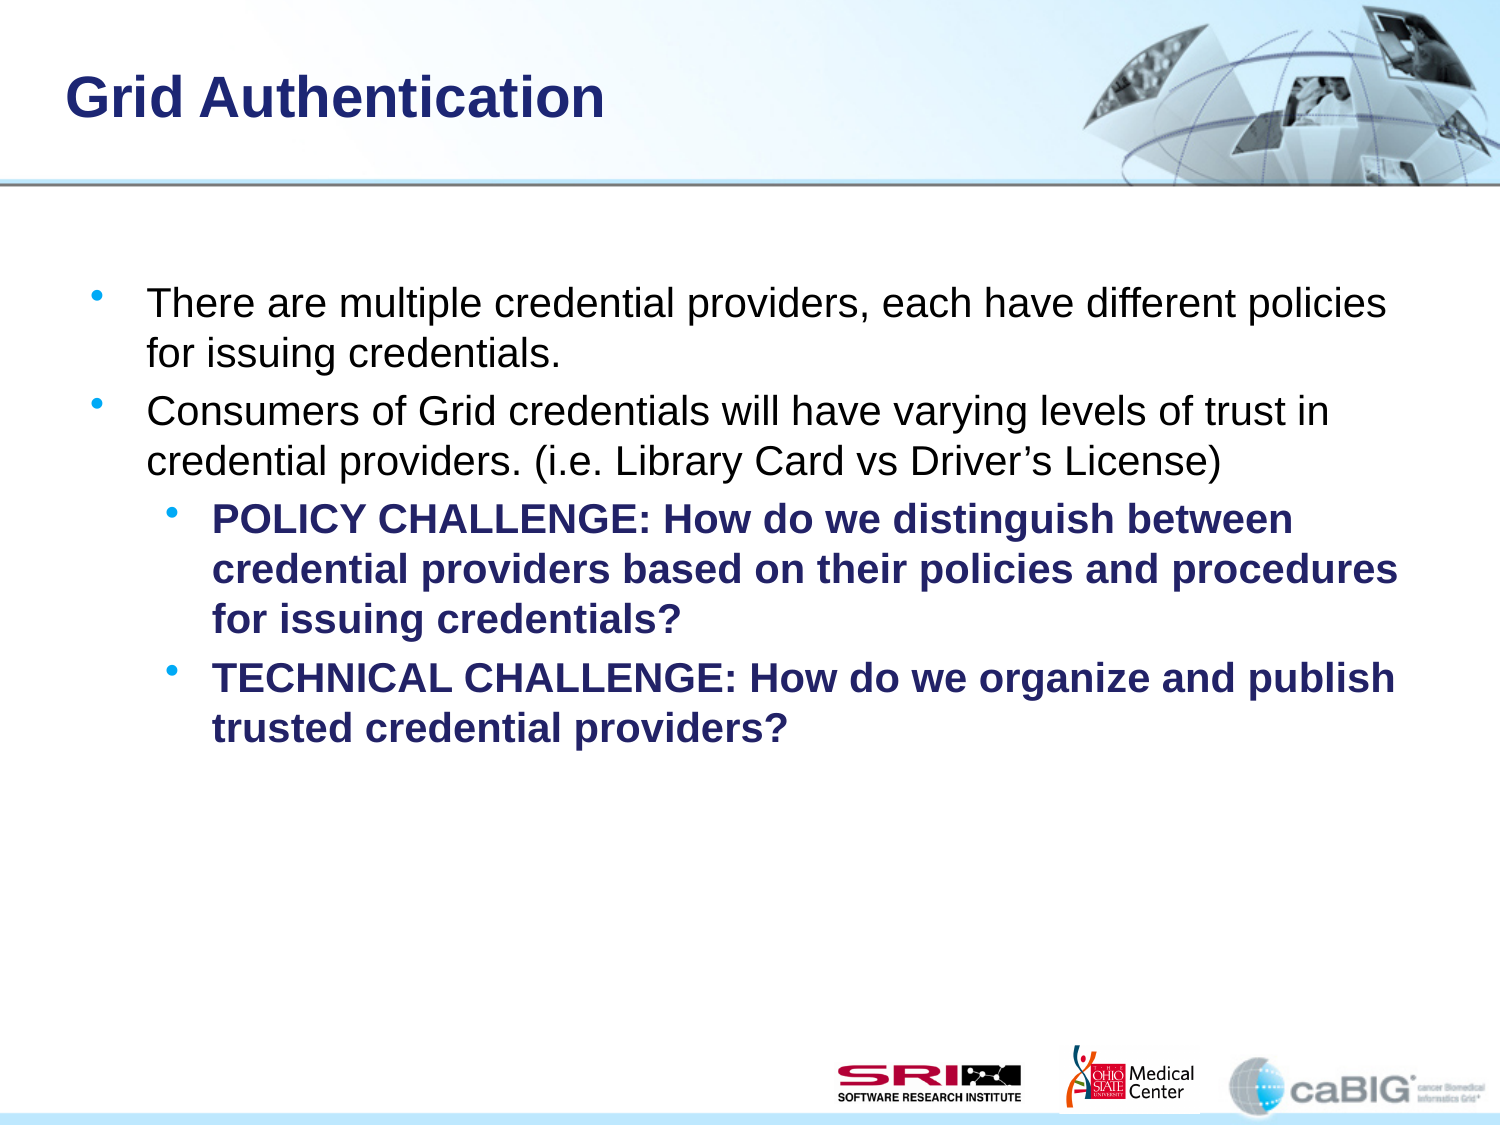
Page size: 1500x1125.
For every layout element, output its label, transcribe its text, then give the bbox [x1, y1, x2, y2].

title Grid Authentication [49, 0, 1176, 188]
picture [0, 0, 1500, 1125]
list There are multiple credential providers, each have different policies for issuing credentials. Consumers of Grid credentials will have varying levels of trust in credential providers. (i.e. Library Card vs Driver’s License) POLICY CHALLENGE: How do we distinguish between credential providers based on their policies and procedures for issuing credentials? TECHNICAL CHALLENGE: How do we organize and publish trusted credential providers? [74, 209, 1426, 1038]
